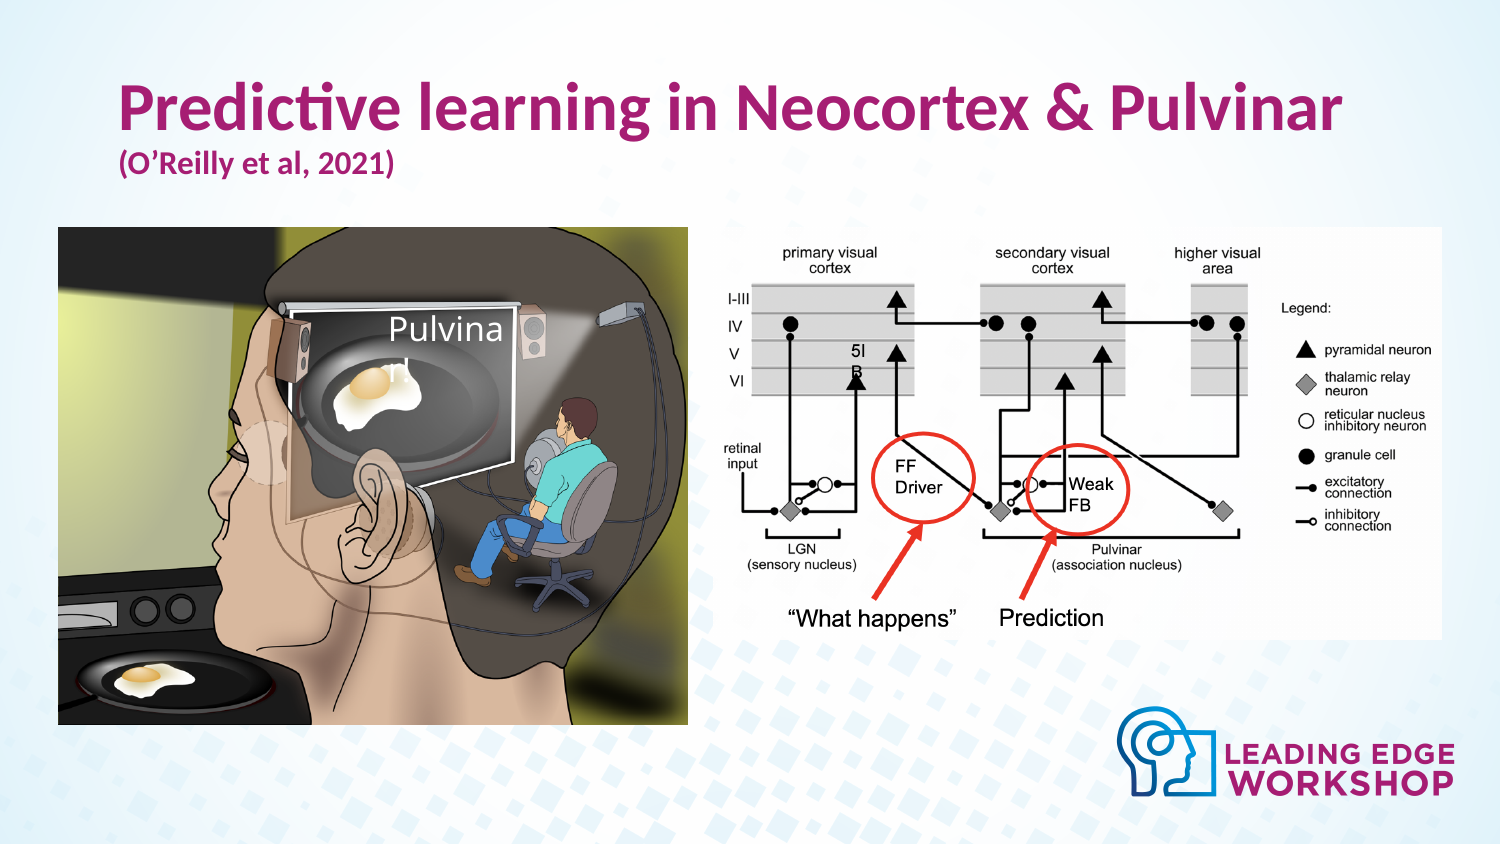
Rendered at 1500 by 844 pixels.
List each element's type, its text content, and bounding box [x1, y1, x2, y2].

picture [0, 0, 1500, 844]
title Predictive learning in Neocortex & Pulvinar (O’Reilly et al, 2021) [103, 44, 1397, 208]
